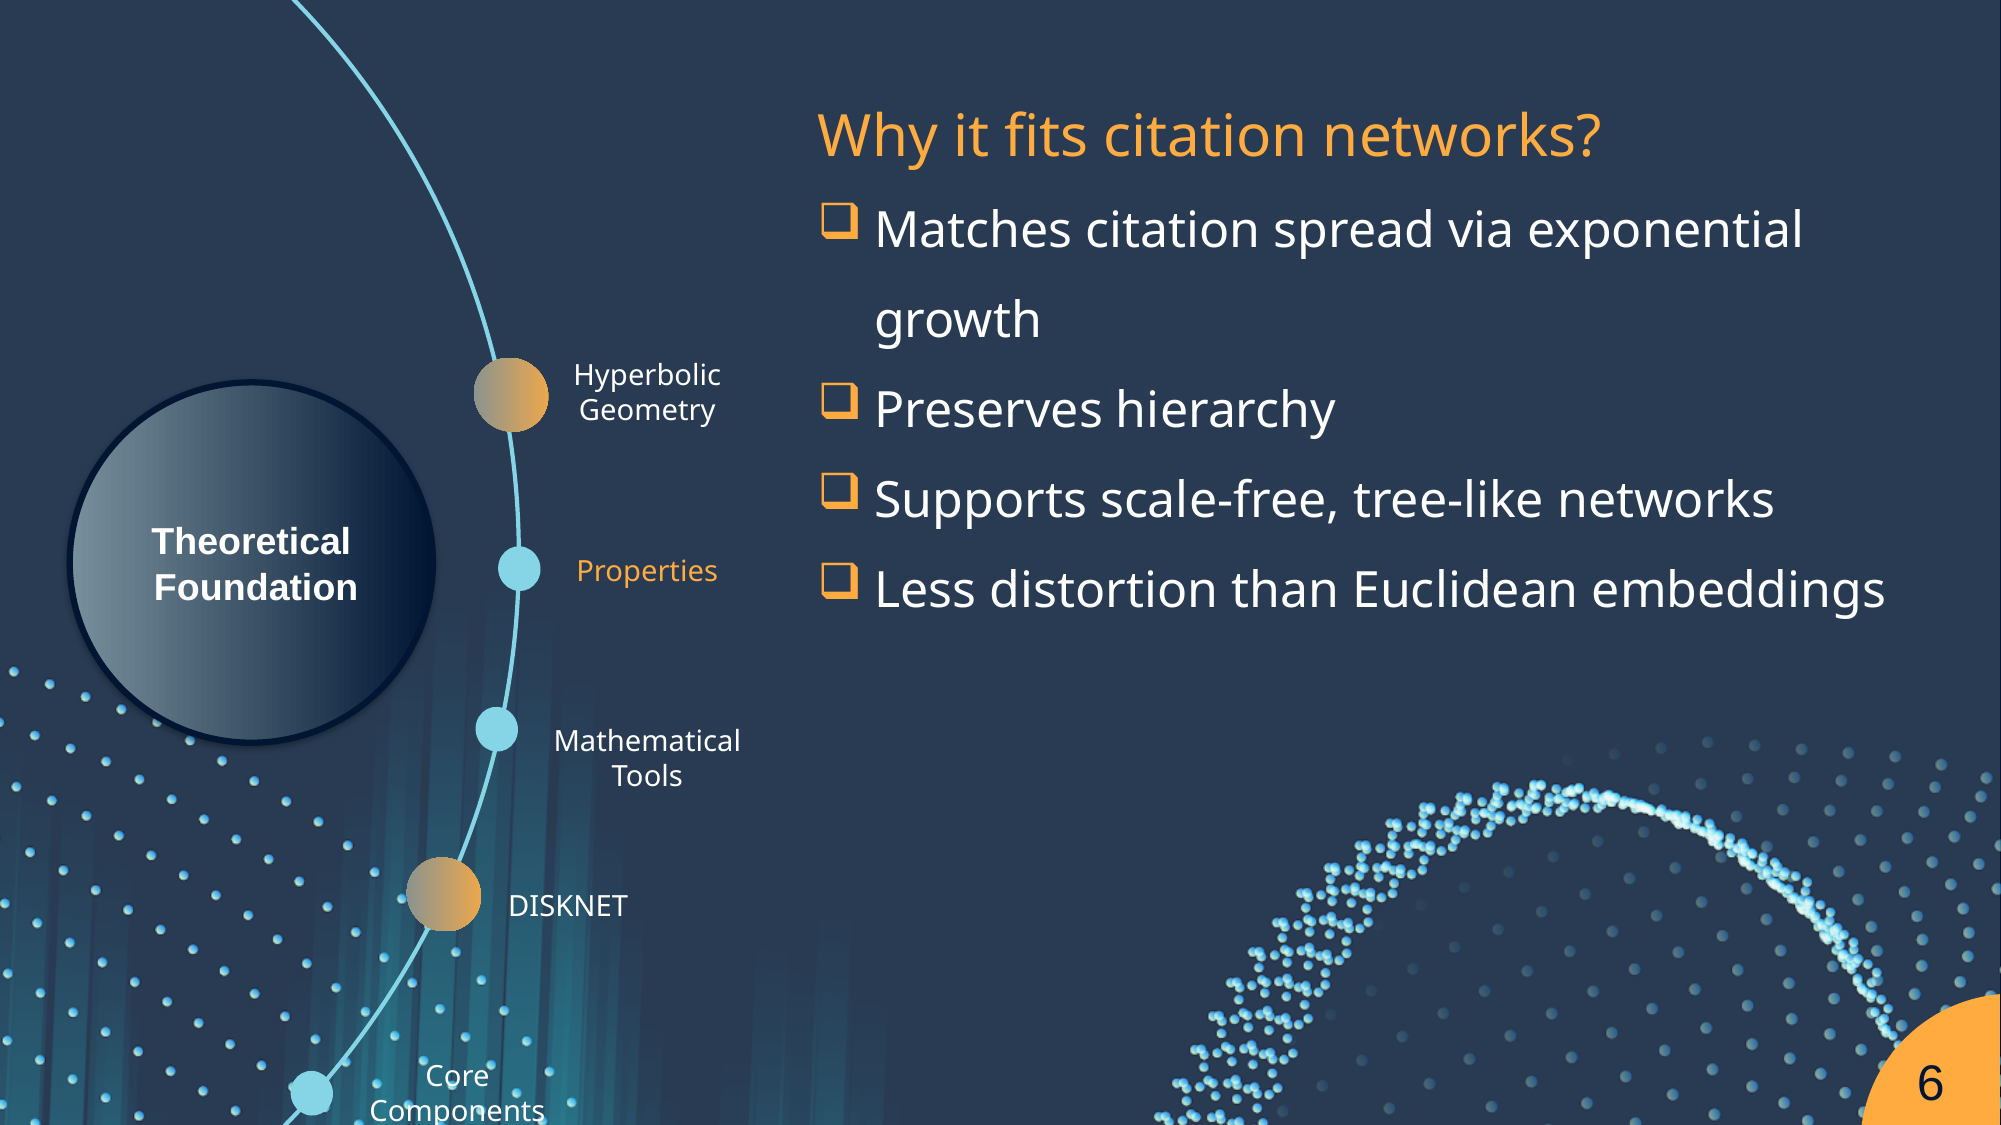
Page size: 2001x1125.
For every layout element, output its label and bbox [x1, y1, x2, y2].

picture [554, 0, 2001, 1125]
text_box [0, 0, 554, 1125]
